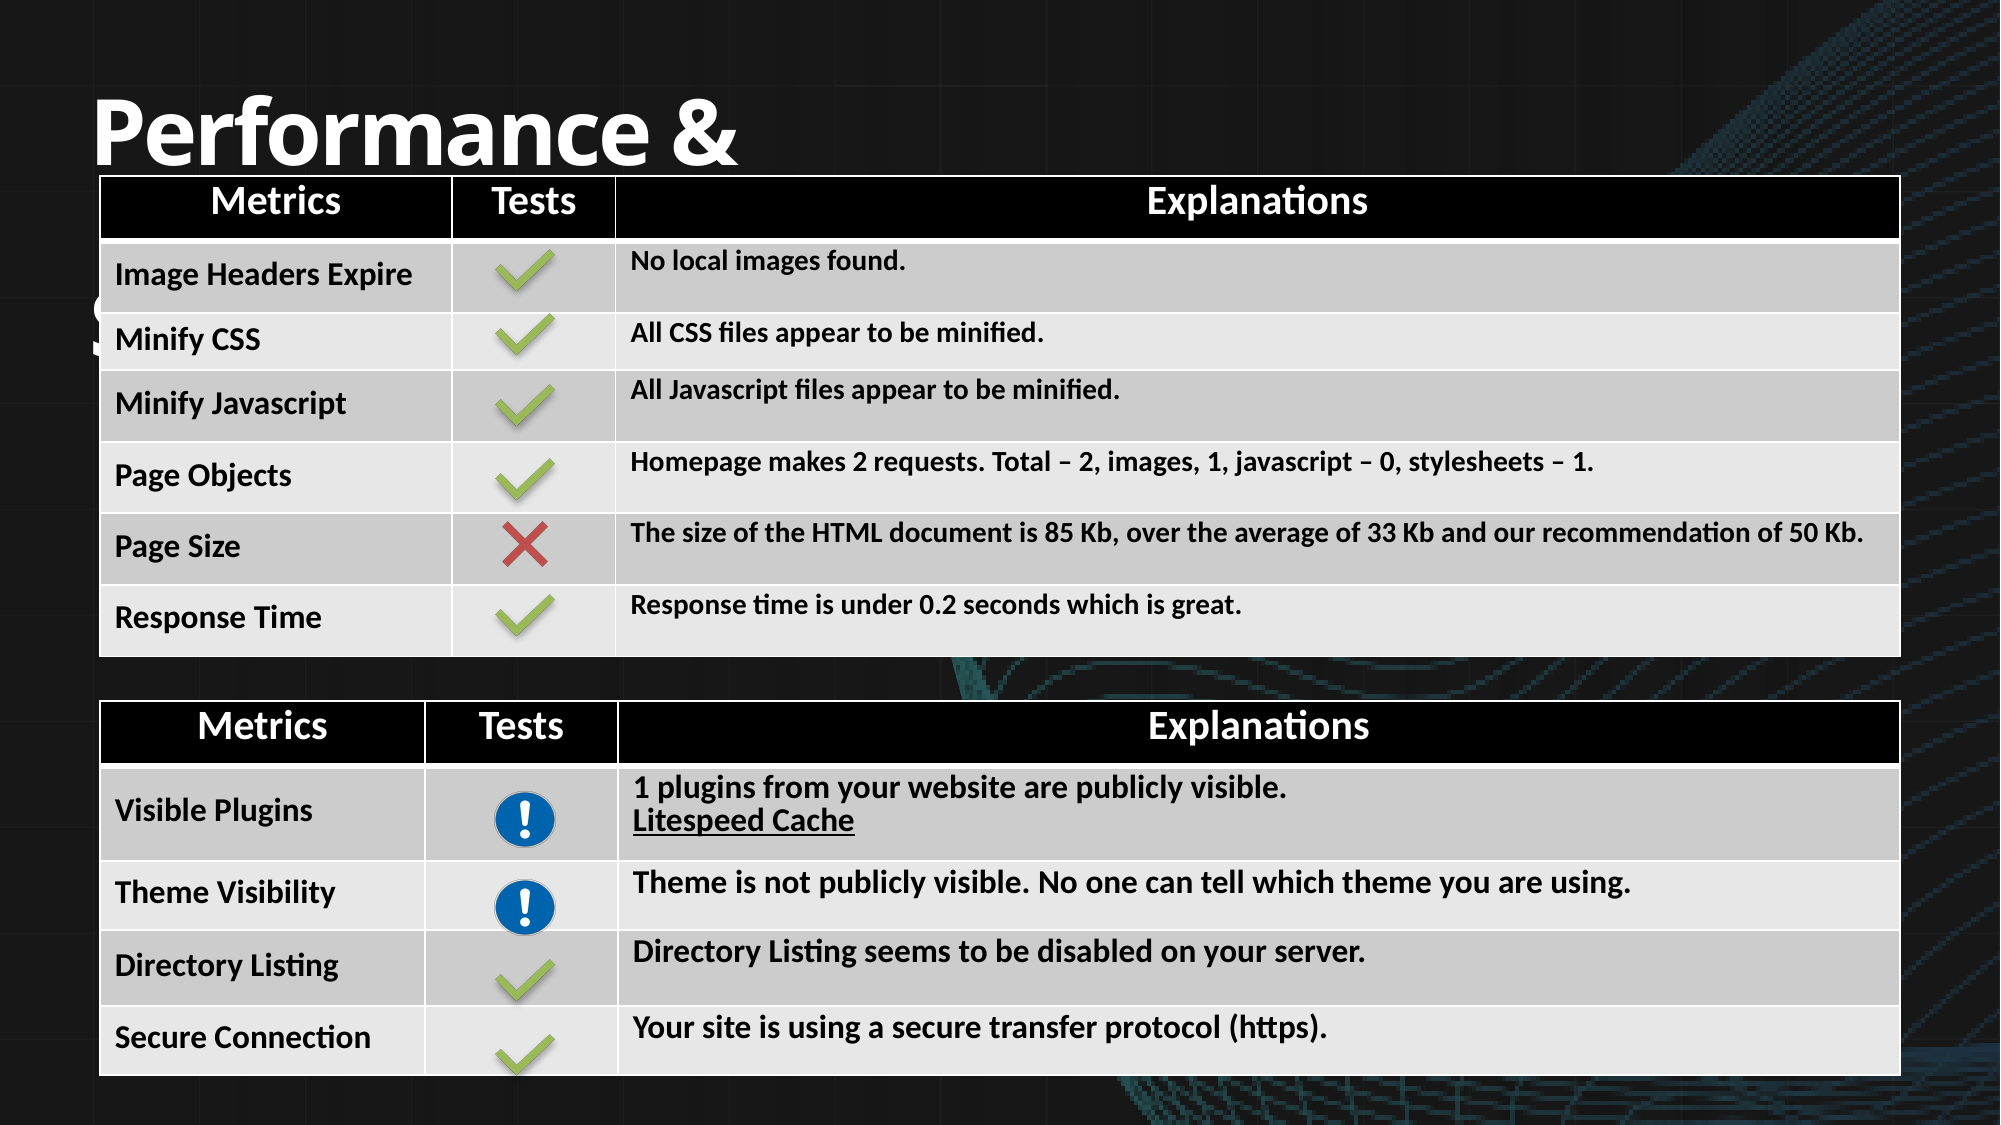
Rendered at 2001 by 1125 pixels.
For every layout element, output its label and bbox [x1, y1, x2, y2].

text_box [0, 0, 2000, 1125]
picture [494, 374, 556, 436]
picture [494, 879, 556, 936]
picture [494, 1023, 556, 1086]
picture [494, 584, 556, 646]
picture [494, 303, 556, 365]
picture [494, 791, 556, 848]
picture [494, 448, 556, 511]
picture [494, 239, 556, 301]
picture [494, 513, 556, 575]
picture [494, 949, 556, 1011]
